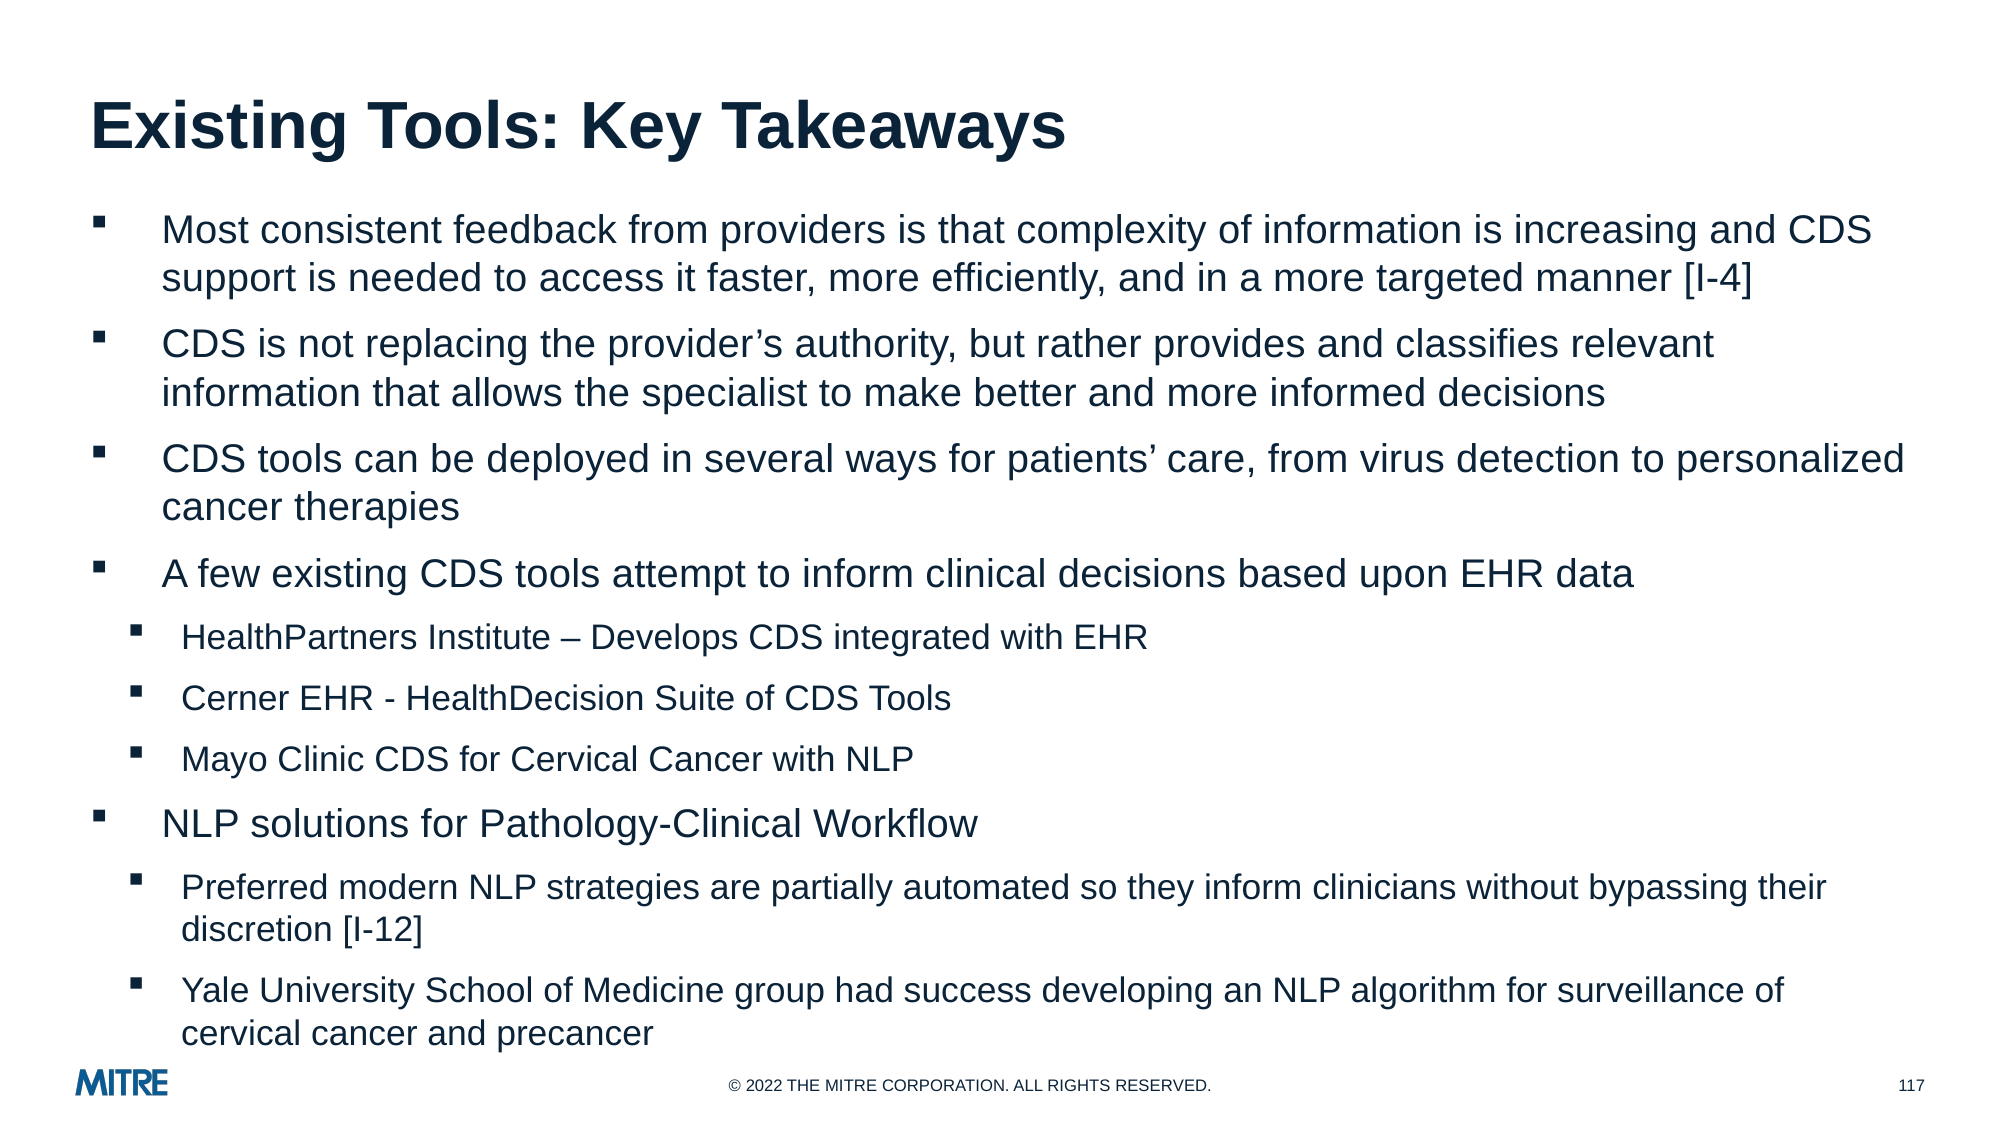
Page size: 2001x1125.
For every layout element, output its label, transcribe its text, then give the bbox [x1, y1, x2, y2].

picture [71, 1063, 174, 1103]
list Most consistent feedback from providers is that complexity of information is increasing and CDS support is needed to access it faster, more efficiently, and in a more targeted manner [I-4] CDS is not replacing the provider’s authority, but rather provides and classifies relevant information that allows the specialist to make better and more informed decisions CDS tools can be deployed in several ways for patients’ care, from virus detection to personalized cancer therapies A few existing CDS tools attempt to inform clinical decisions based upon EHR data HealthPartners Institute – Develops CDS integrated with EHR Cerner EHR - HealthDecision Suite of CDS Tools Mayo Clinic CDS for Cervical Cancer with NLP NLP solutions for Pathology-Clinical Workflow Preferred modern NLP strategies are partially automated so they inform clinicians without bypassing their discretion [I-12] Yale University School of Medicine group had success developing an NLP algorithm for surveillance of cervical cancer and precancer [75, 195, 1925, 1060]
slide_number 117 [1793, 1064, 1925, 1106]
title Existing Tools: Key Takeaways [75, 65, 1925, 179]
